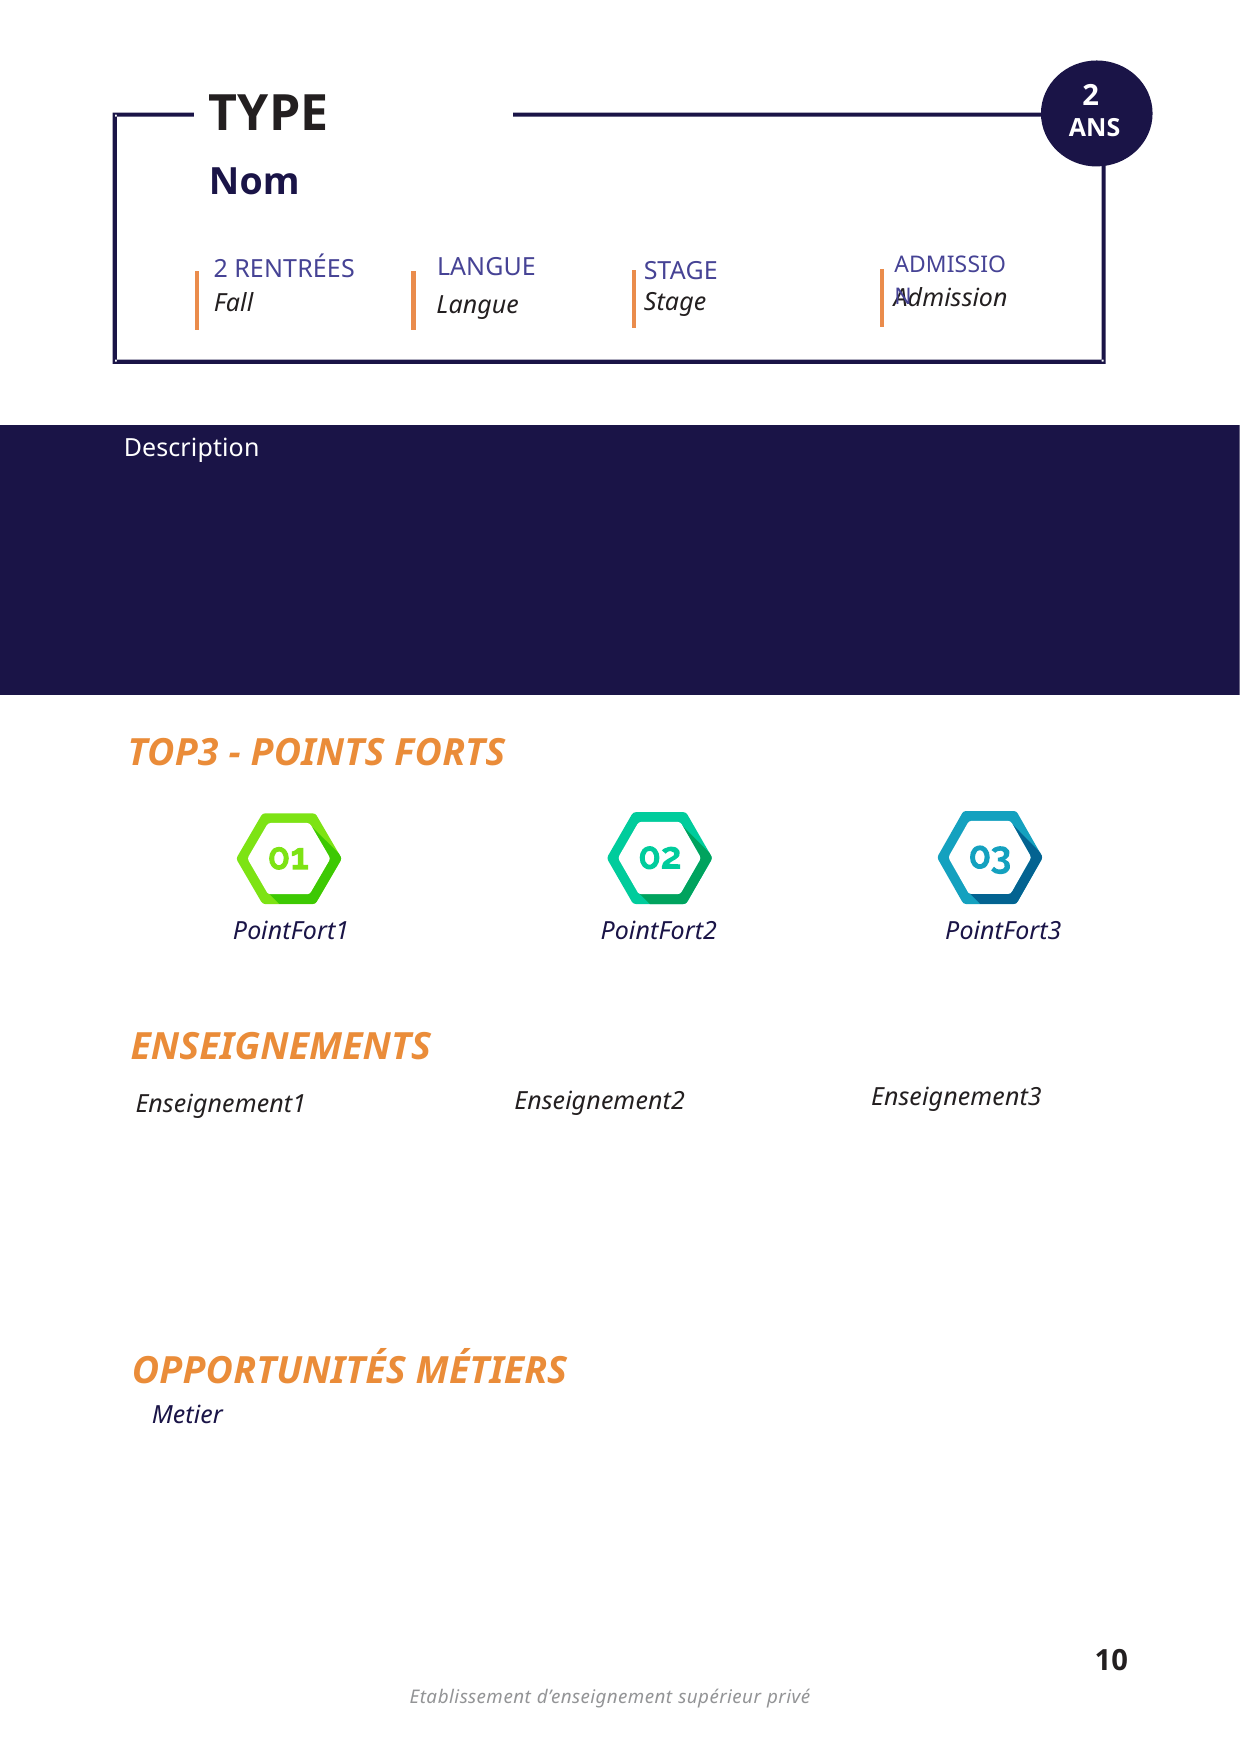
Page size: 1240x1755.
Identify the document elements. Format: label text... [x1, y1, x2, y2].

text_box Enseignement1 [135, 1092, 412, 1118]
text_box PointFort1 [112, 914, 470, 945]
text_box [226, 802, 352, 915]
text_box Metier [130, 1399, 623, 1429]
text_box ENSEIGNEMENTS [130, 1014, 660, 1067]
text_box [101, 49, 1164, 375]
text_box TOP3 - POINTS FORTS [127, 720, 783, 773]
text_box Enseignement2 [514, 1089, 805, 1115]
text_box Etablissement d’enseignement supérieur privé [409, 1681, 823, 1708]
text_box PointFort2 [507, 914, 811, 945]
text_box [0, 425, 1240, 695]
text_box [596, 801, 723, 915]
text_box PointFort3 [858, 914, 1149, 945]
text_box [927, 800, 1053, 915]
text_box Enseignement3 [871, 1085, 1136, 1111]
text_box 10 [1094, 1635, 1136, 1677]
text_box OPPORTUNITÉS MÉTIERS [131, 1338, 764, 1391]
